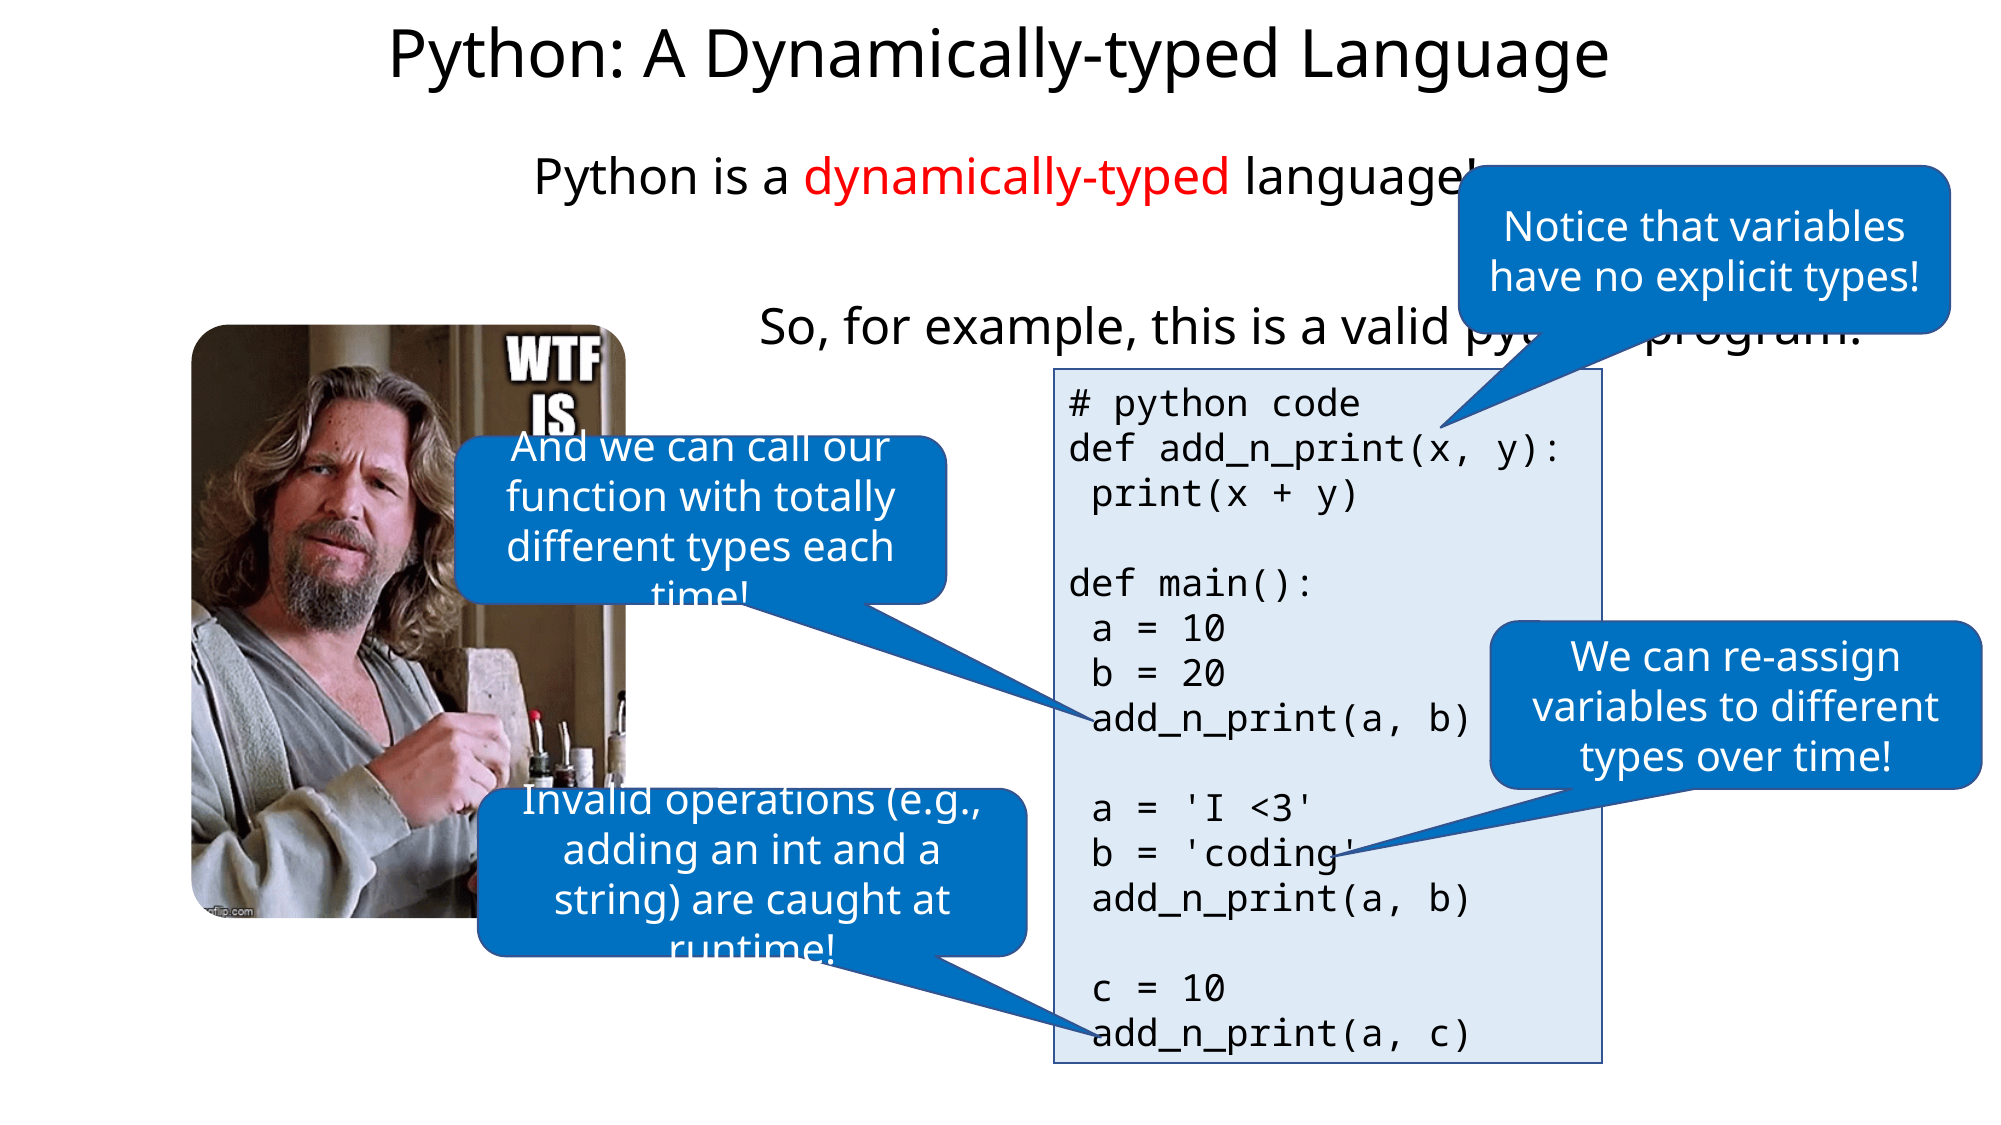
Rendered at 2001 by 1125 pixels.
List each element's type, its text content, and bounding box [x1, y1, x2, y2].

text_box Notice that variables have no explicit types! [1439, 164, 1952, 429]
text_box And we can call our function with totally different types each time! [626, 435, 1095, 723]
text_box So, for example, this is a valid python program! [741, 286, 1536, 362]
text_box So, for example, this is a valid python program! [1602, 335, 1881, 362]
text_box Invalid operations (e.g., adding an int and a string) are caught at runtime! [476, 787, 1102, 1039]
picture [191, 324, 626, 919]
title Python: A Dynamically-typed Language [150, 0, 1850, 137]
text_box Python is a dynamically-typed language! [31, 137, 1982, 212]
text_box # python code def add_n_print(x, y): print(x + y) def main(): a = 10 b = 20 add_n_print(a, b) a = 'I <3' b = 'coding' add_n_print(a, b) c = 10 add_n_print(a, c) [1053, 368, 1603, 1064]
text_box We can re-assign variables to different types over time! [1330, 620, 1983, 859]
